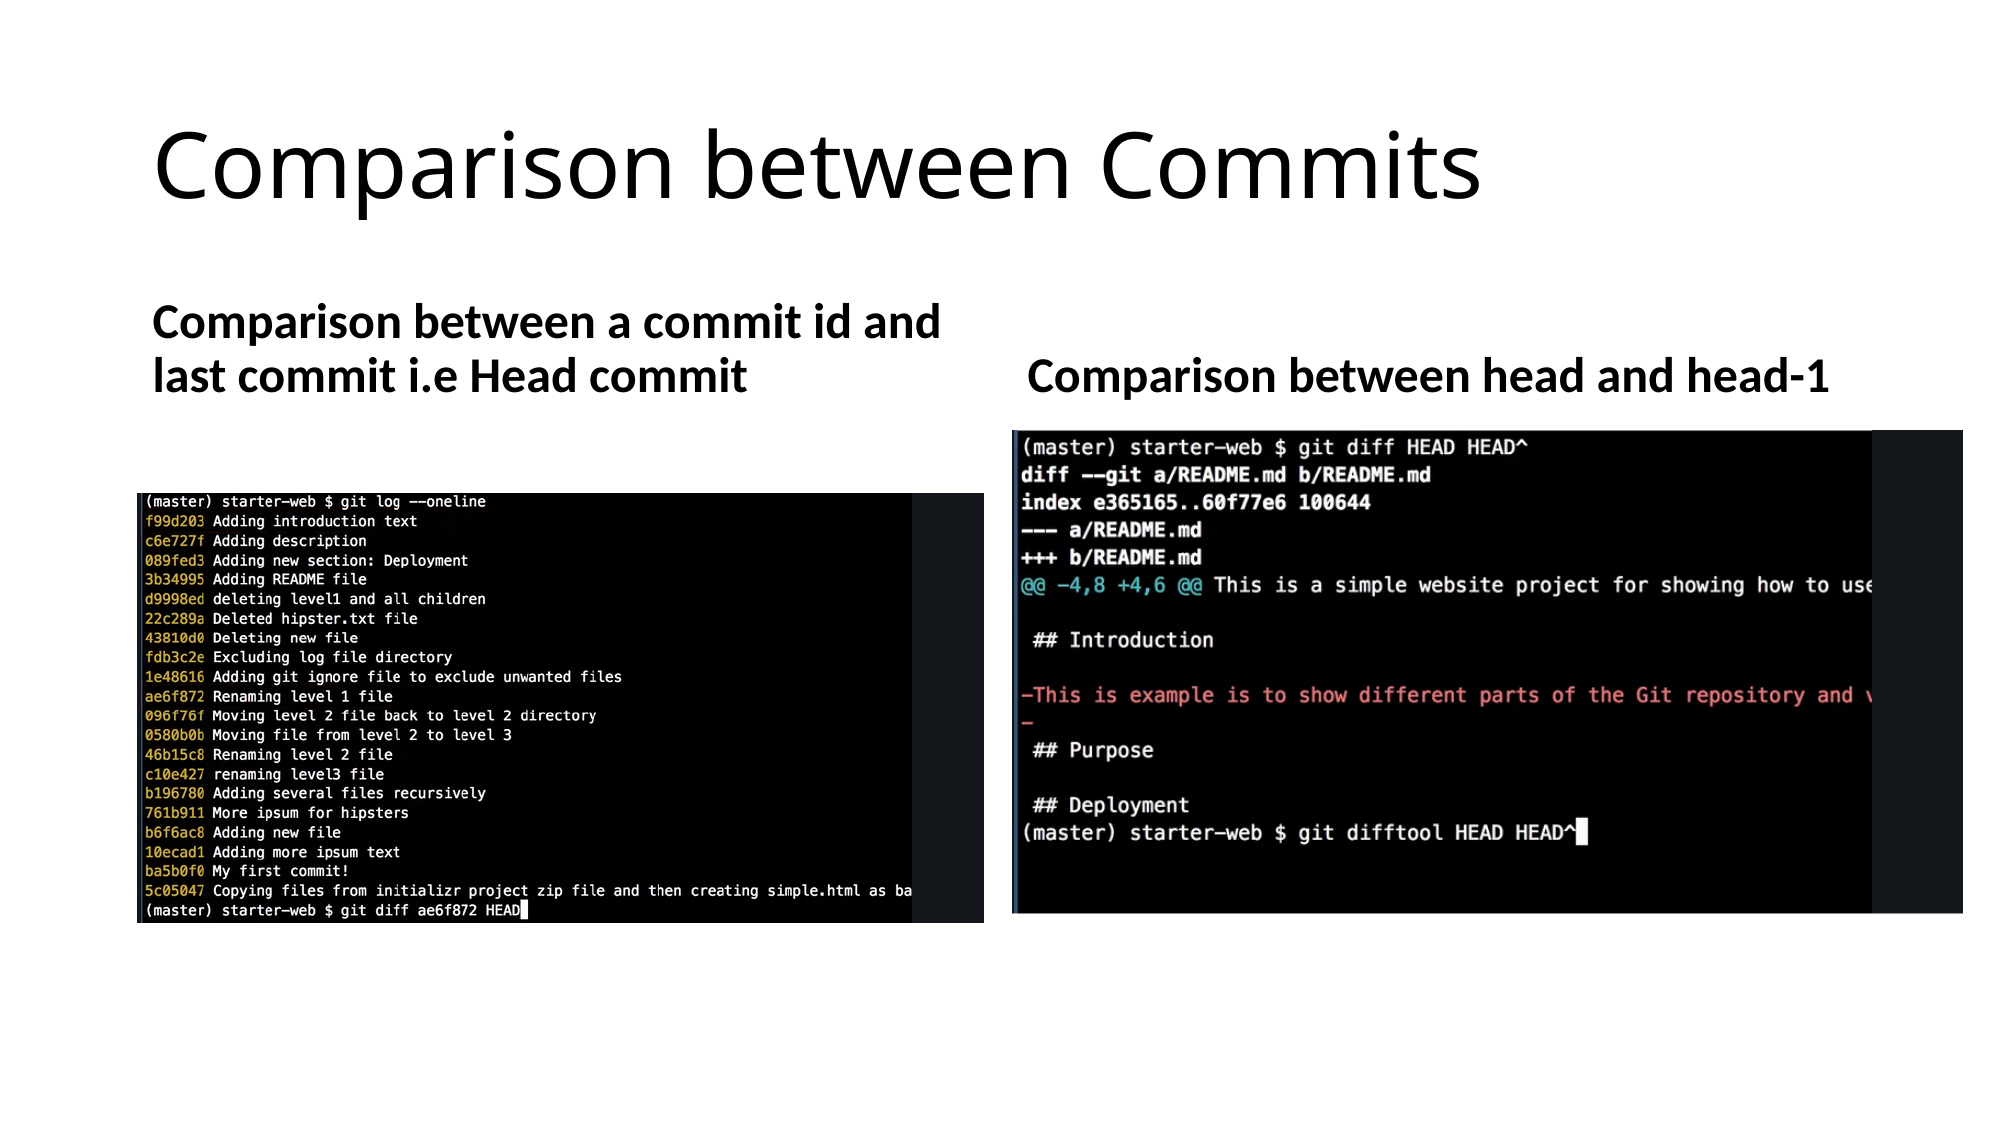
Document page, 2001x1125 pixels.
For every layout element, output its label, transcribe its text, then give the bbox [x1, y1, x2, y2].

picture [1012, 430, 1963, 919]
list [137, 493, 984, 933]
list Comparison between head and head-1 [1012, 275, 1863, 411]
list Comparison between a commit id and last commit i.e Head commit [137, 275, 984, 411]
title Comparison between Commits [137, 59, 1863, 278]
